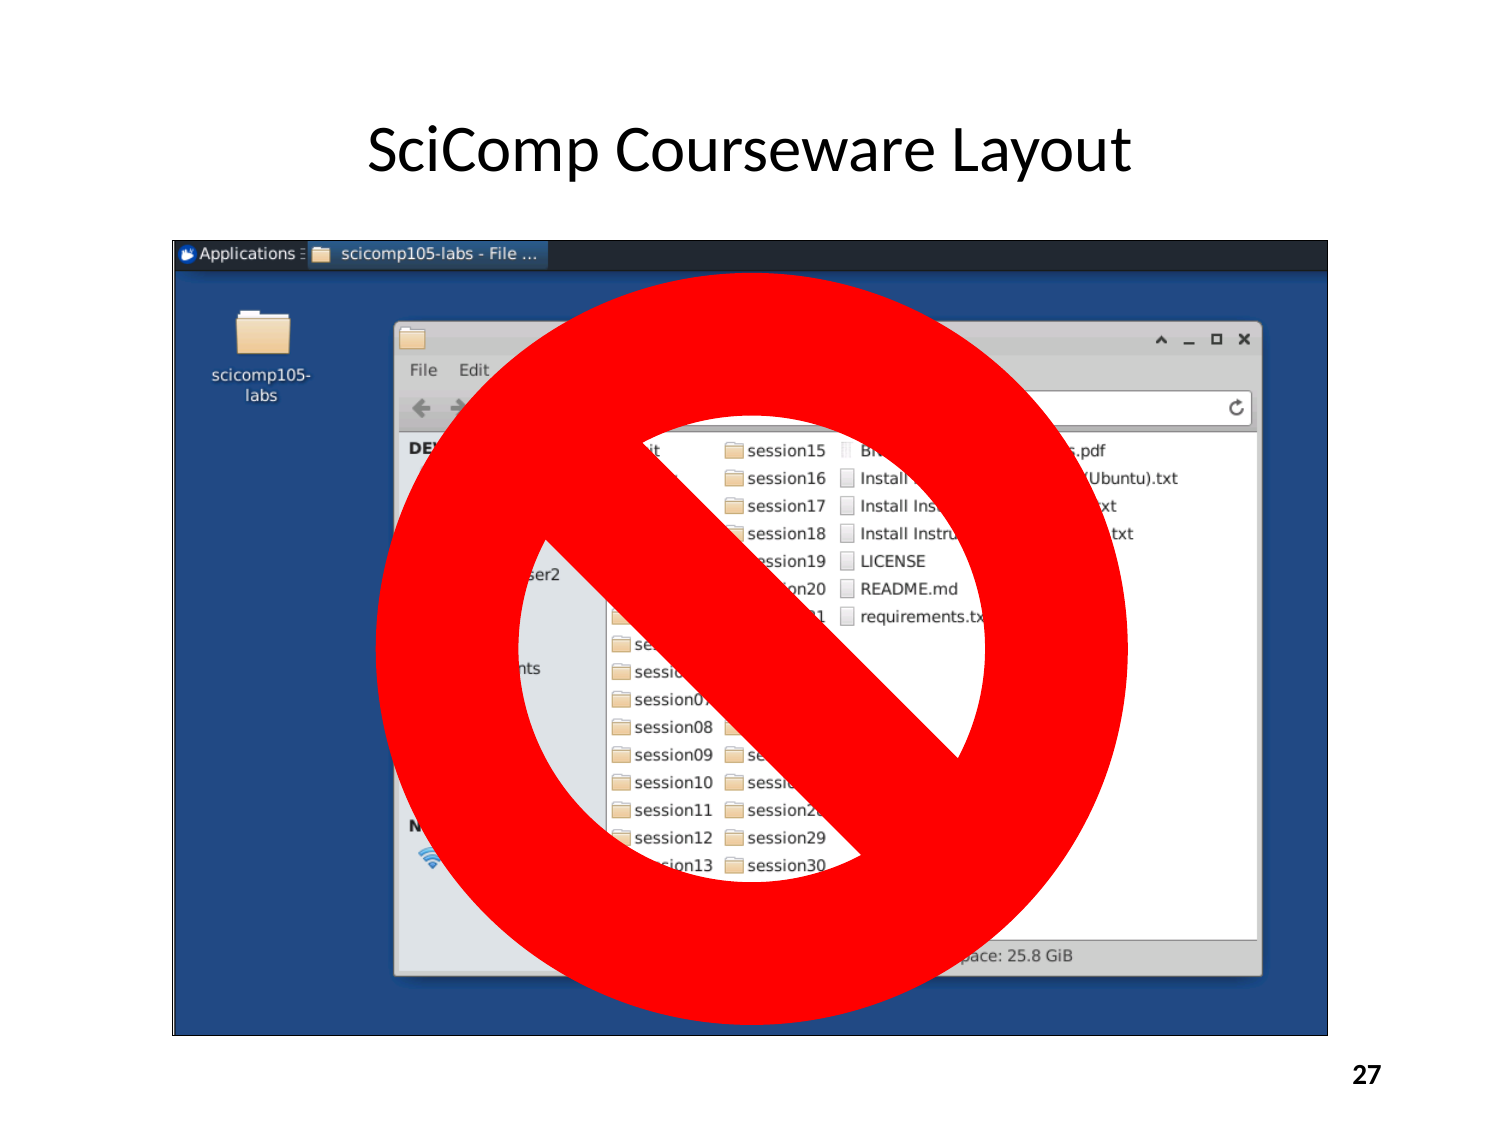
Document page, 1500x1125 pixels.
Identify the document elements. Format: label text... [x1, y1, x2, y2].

picture [172, 240, 1328, 1036]
slide_number 27 [1059, 1042, 1397, 1103]
title SciComp Courseware Layout [103, 59, 1397, 241]
